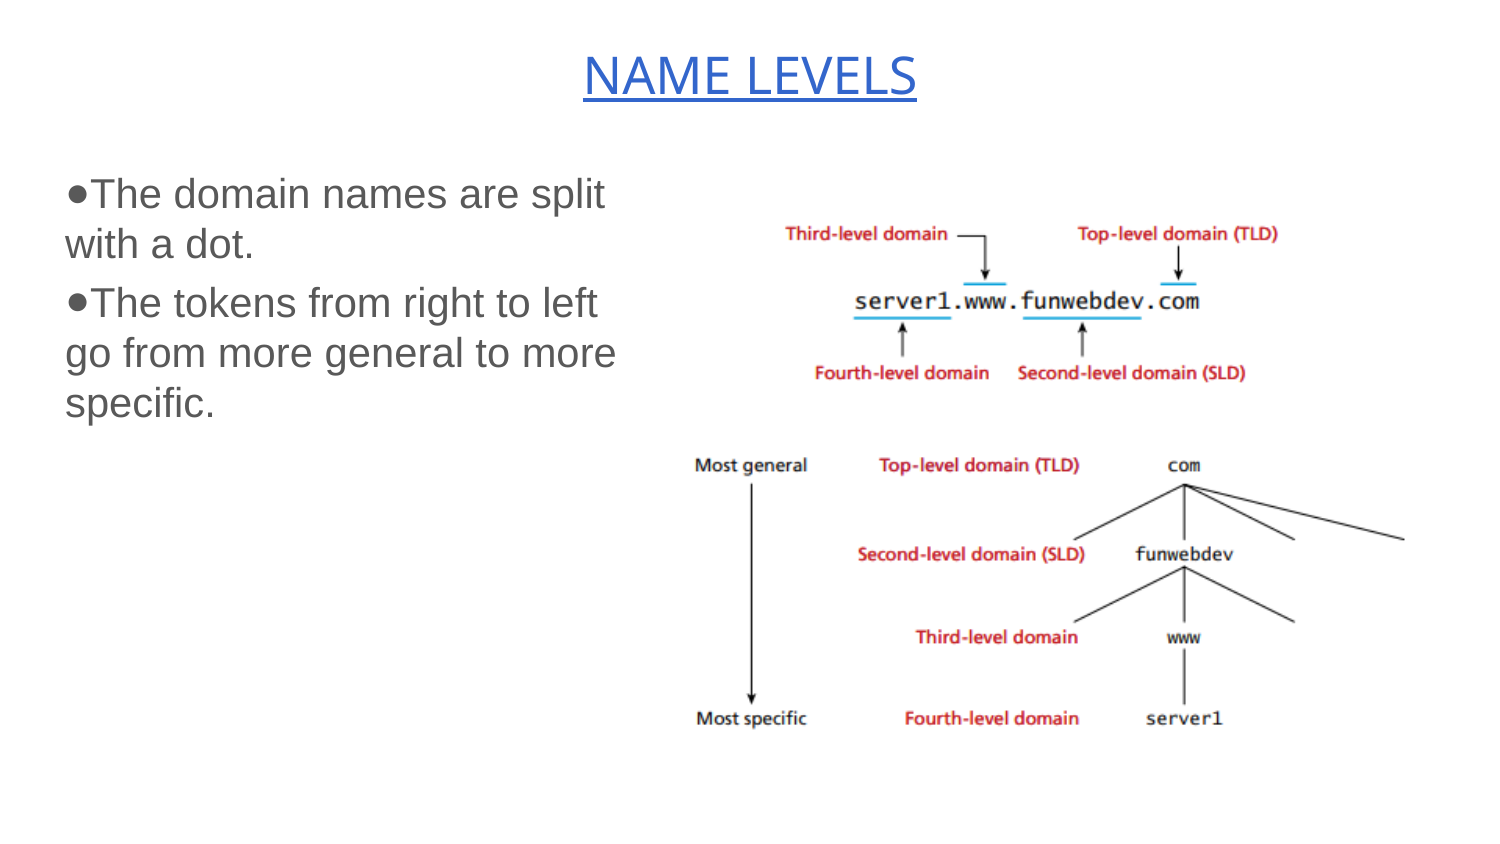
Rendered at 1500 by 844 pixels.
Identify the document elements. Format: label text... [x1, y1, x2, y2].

picture [662, 209, 1412, 740]
subtitle The domain names are split with a dot. The tokens from right to left go from more general to more specific. [50, 159, 638, 844]
title NAME LEVELS [0, 37, 1500, 110]
